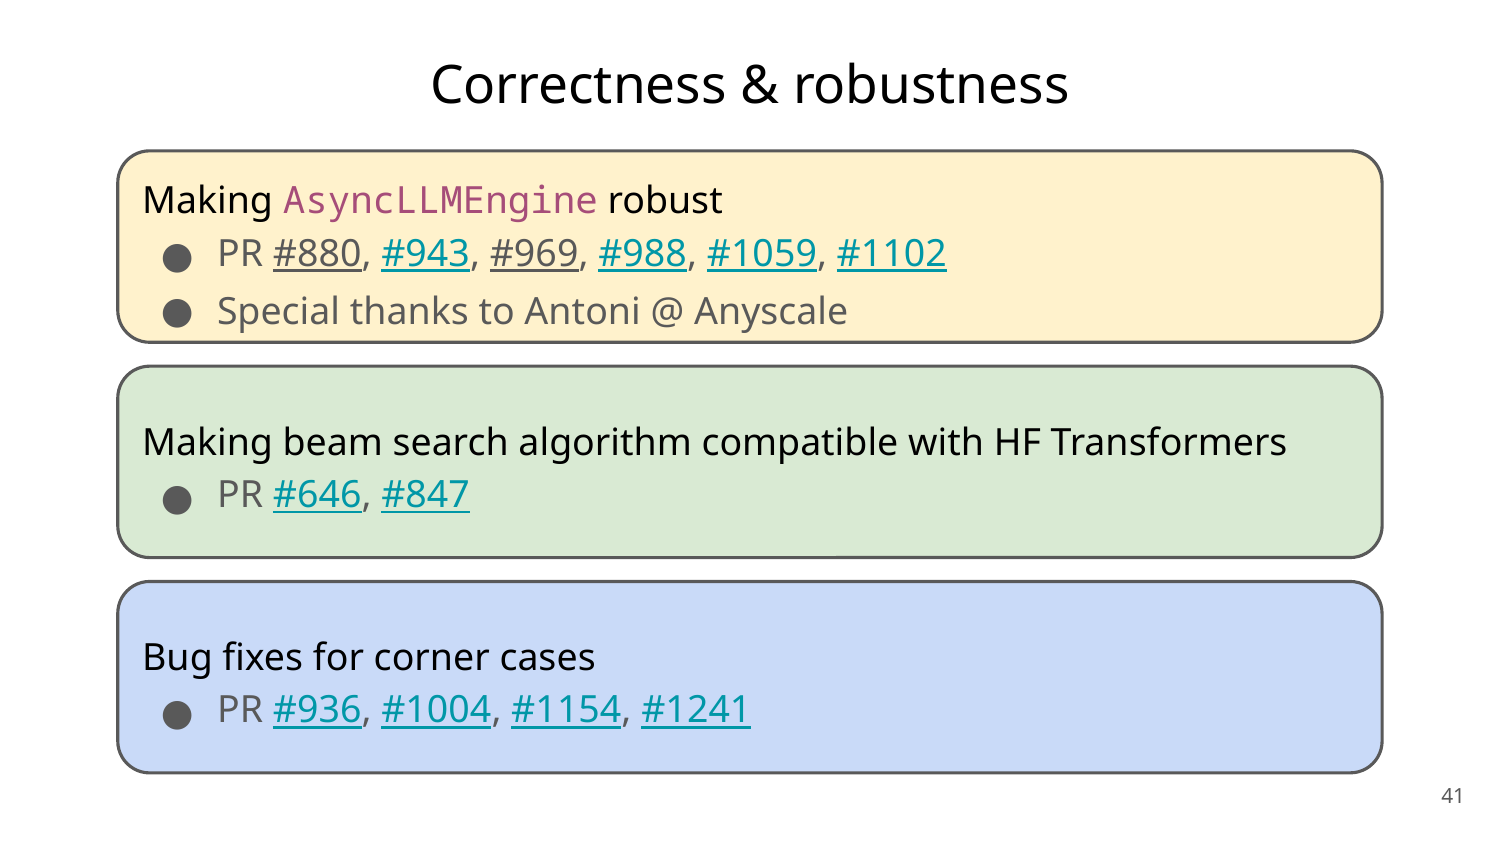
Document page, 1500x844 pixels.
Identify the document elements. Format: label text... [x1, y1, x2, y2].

text_box Making beam search algorithm compatible with HF Transformers PR #646, #847 [117, 366, 1383, 558]
text_box Making AsyncLLMEngine robust PR #880, #943, #969, #988, #1059, #1102 Special thanks to Antoni @ Anyscale [117, 150, 1383, 343]
title Correctness & robustness [51, 35, 1449, 130]
slide_number ‹#› [1389, 764, 1480, 830]
text_box Bug fixes for corner cases PR #936, #1004, #1154, #1241 [117, 581, 1383, 773]
